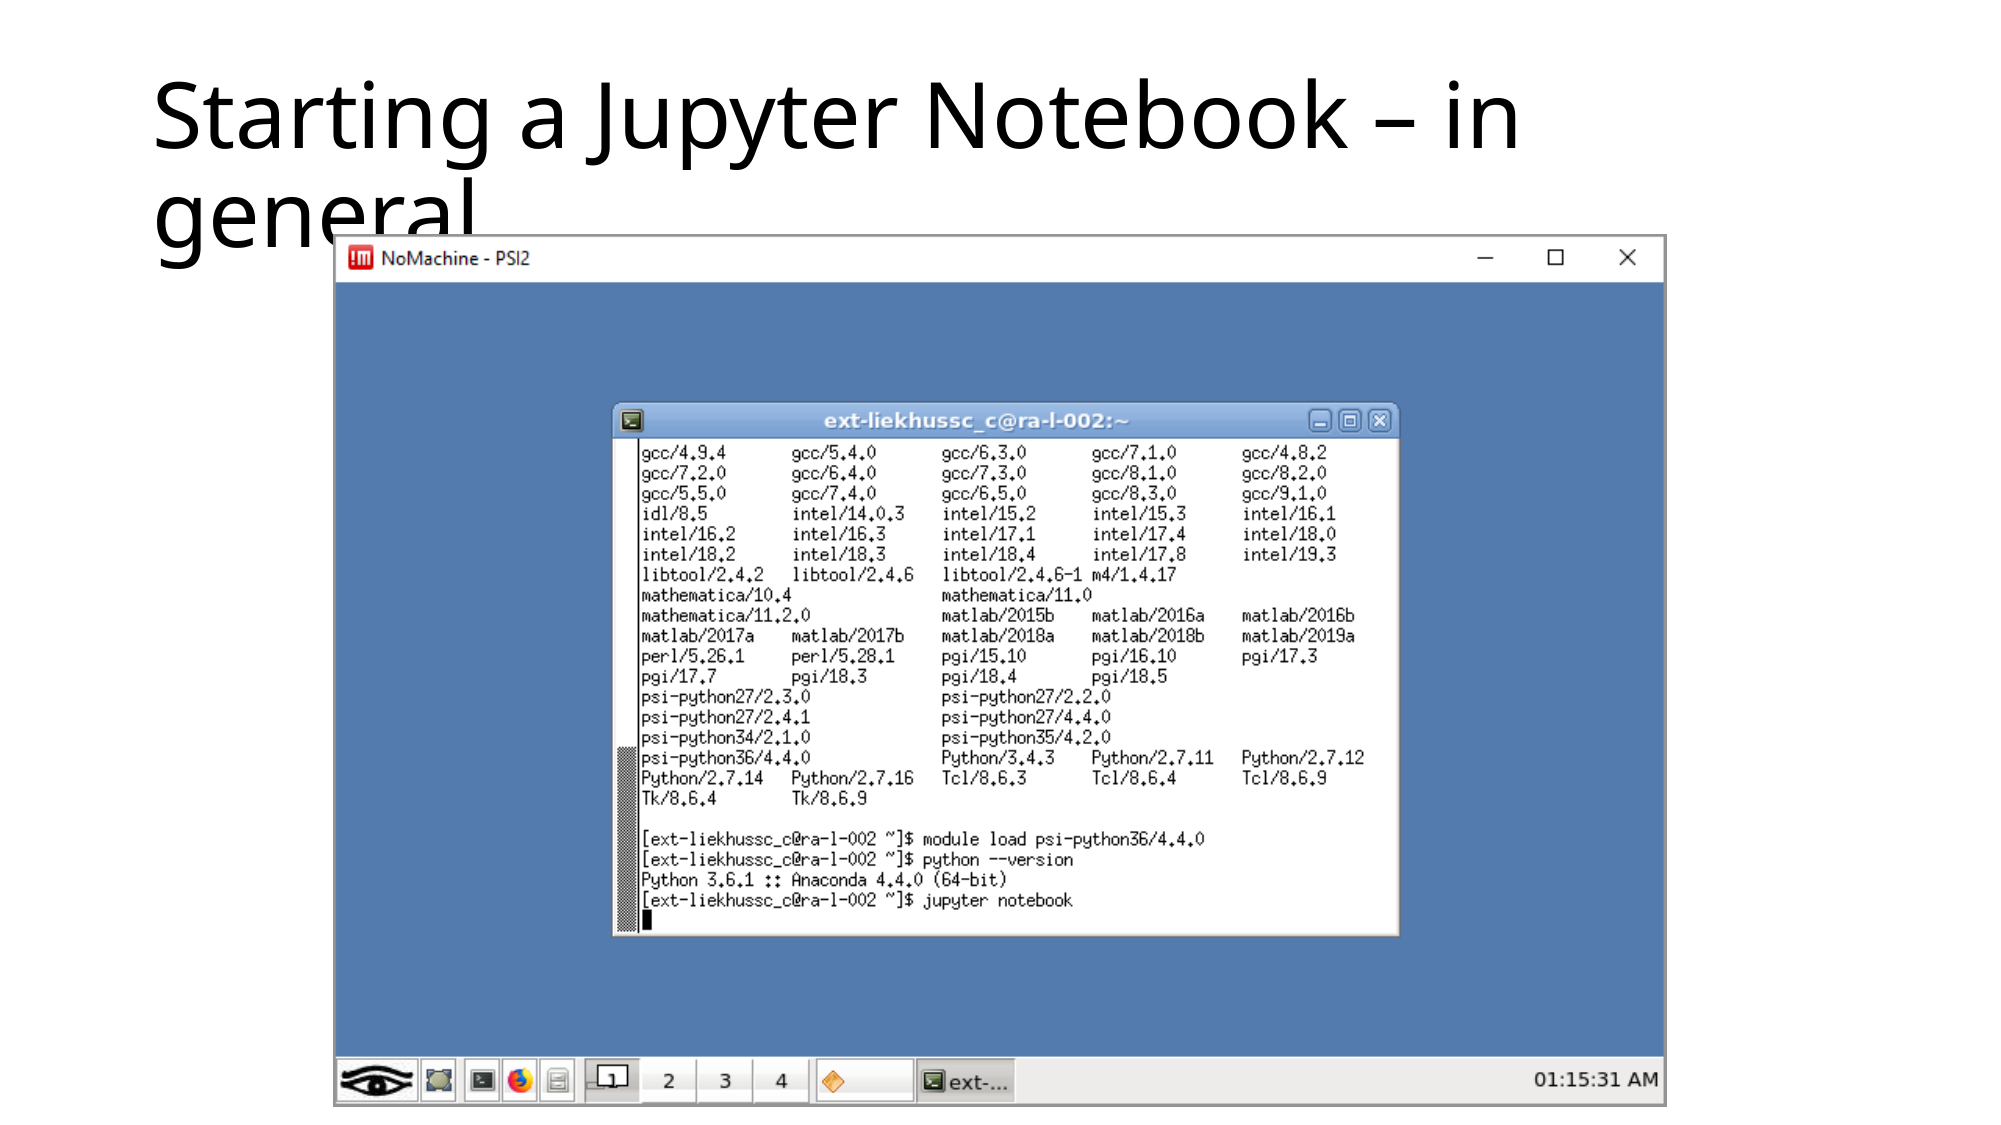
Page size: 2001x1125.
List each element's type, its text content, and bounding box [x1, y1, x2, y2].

title Starting a Jupyter Notebook – in general [137, 59, 1863, 278]
picture [333, 234, 1667, 1107]
